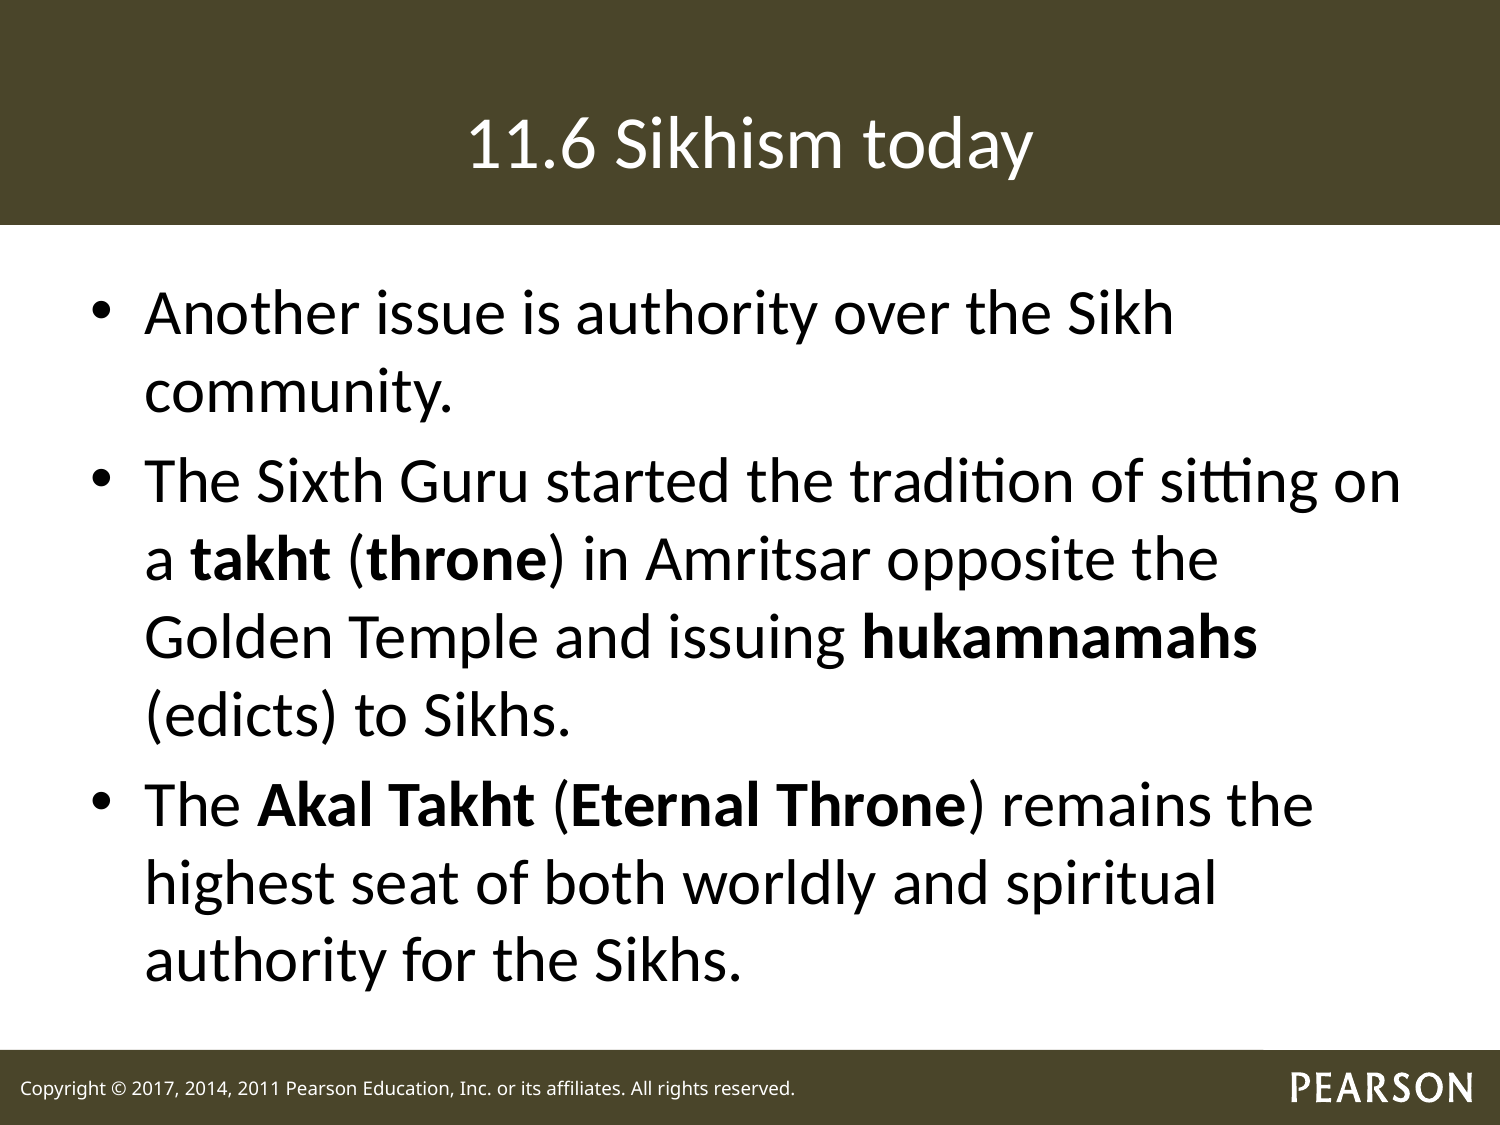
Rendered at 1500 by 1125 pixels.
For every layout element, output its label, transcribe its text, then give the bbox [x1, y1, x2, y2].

list Another issue is authority over the Sikh community. The Sixth Guru started the tradition of sitting on a takht (throne) in Amritsar opposite the Golden Temple and issuing hukamnamahs (edicts) to Sikhs. The Akal Takht (Eternal Throne) remains the highest seat of both worldly and spiritual authority for the Sikhs. [75, 262, 1425, 1005]
title 11.6 Sikhism today [75, 45, 1425, 233]
